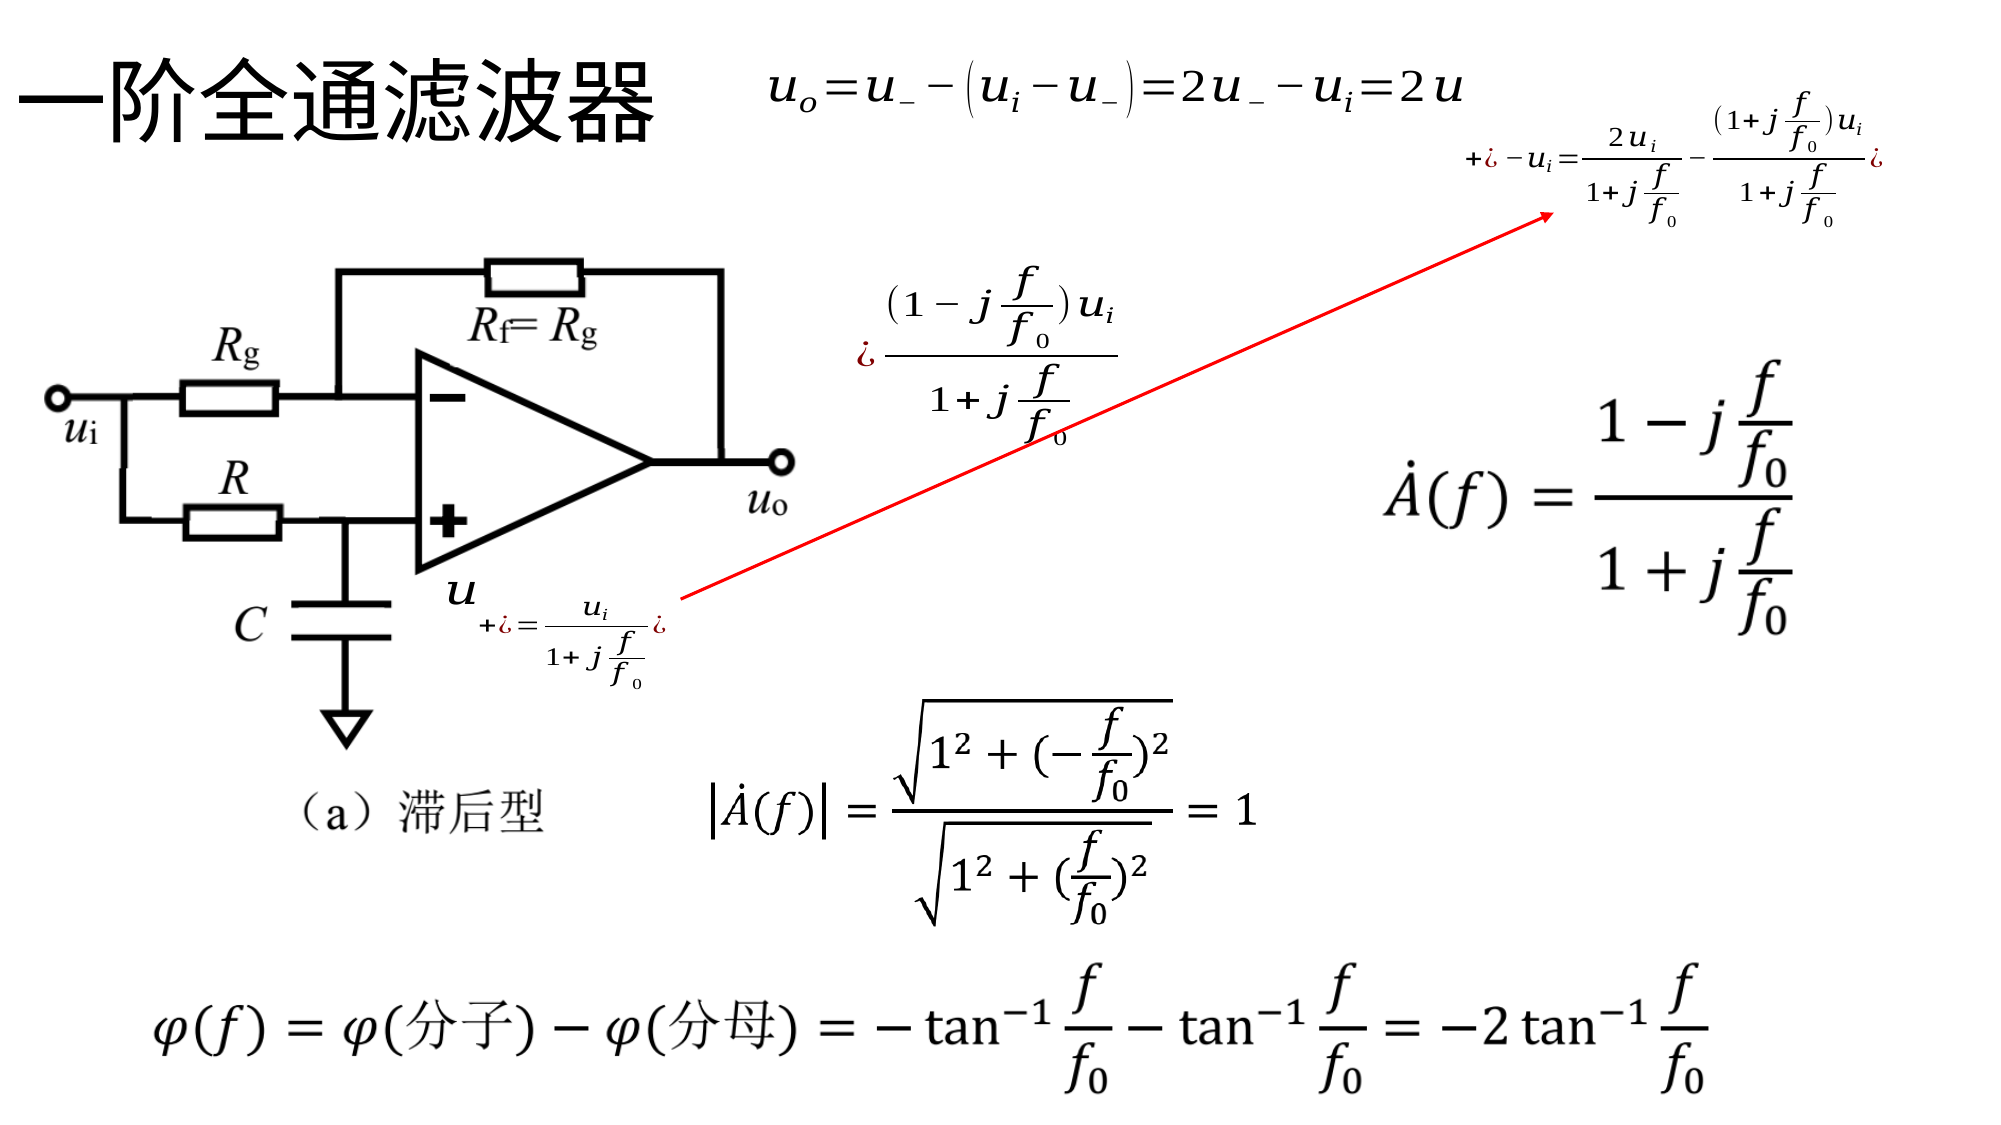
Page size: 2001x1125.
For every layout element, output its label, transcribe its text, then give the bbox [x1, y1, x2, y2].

picture [143, 954, 1735, 1122]
title 一阶全通滤波器 [0, 0, 1764, 199]
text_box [680, 212, 1554, 600]
picture [1362, 337, 1813, 662]
picture [32, 233, 1274, 937]
